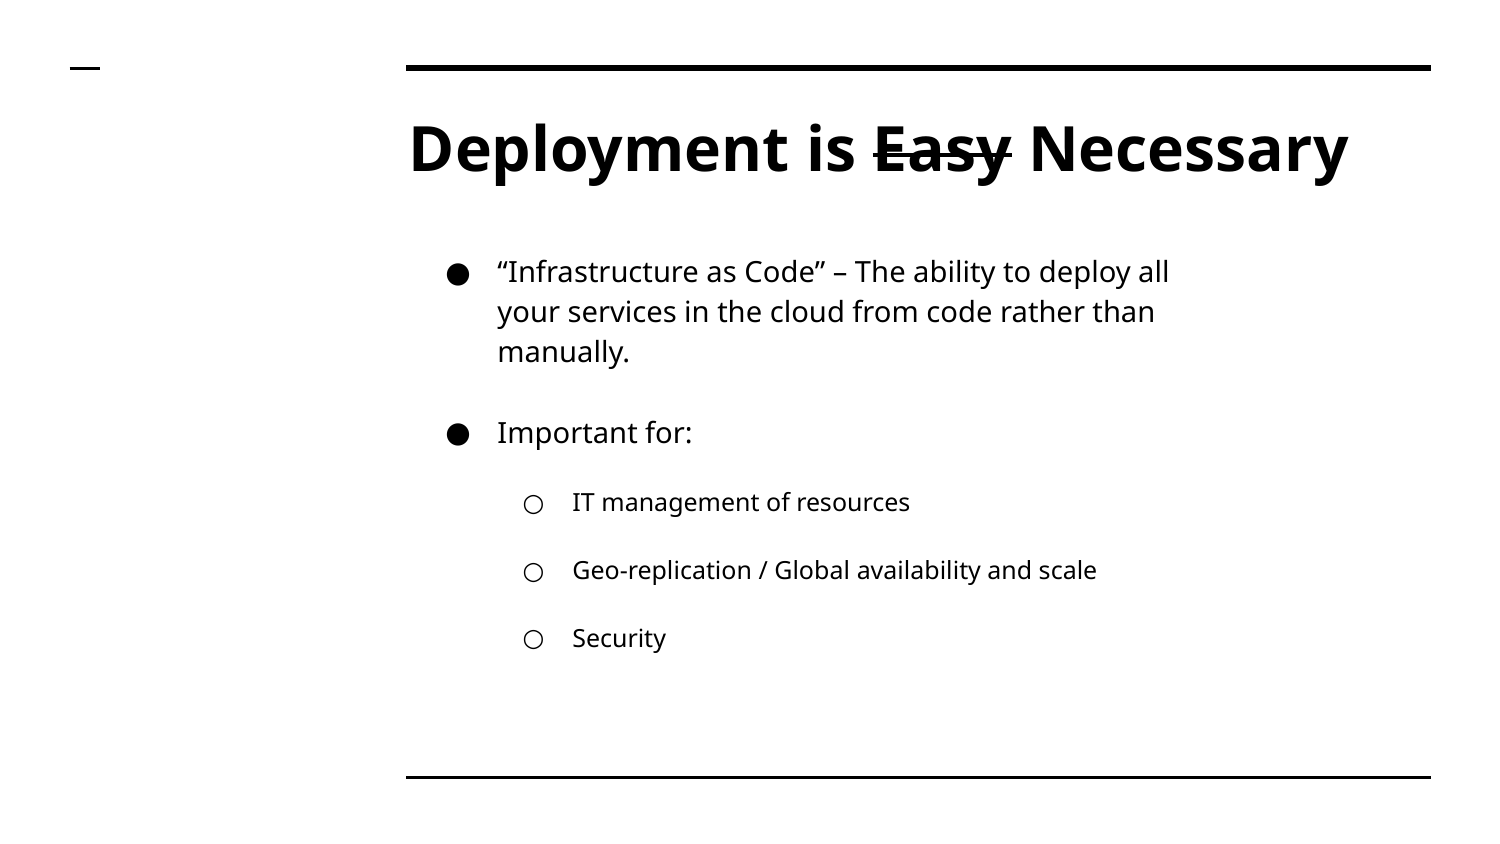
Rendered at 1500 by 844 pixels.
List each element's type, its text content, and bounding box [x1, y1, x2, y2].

list “Infrastructure as Code” – The ability to deploy all your services in the cloud from code rather than manually. Important for: IT management of resources Geo-replication / Global availability and scale Security [407, 233, 1227, 726]
title Deployment is Easy Necessary [393, 94, 1431, 199]
